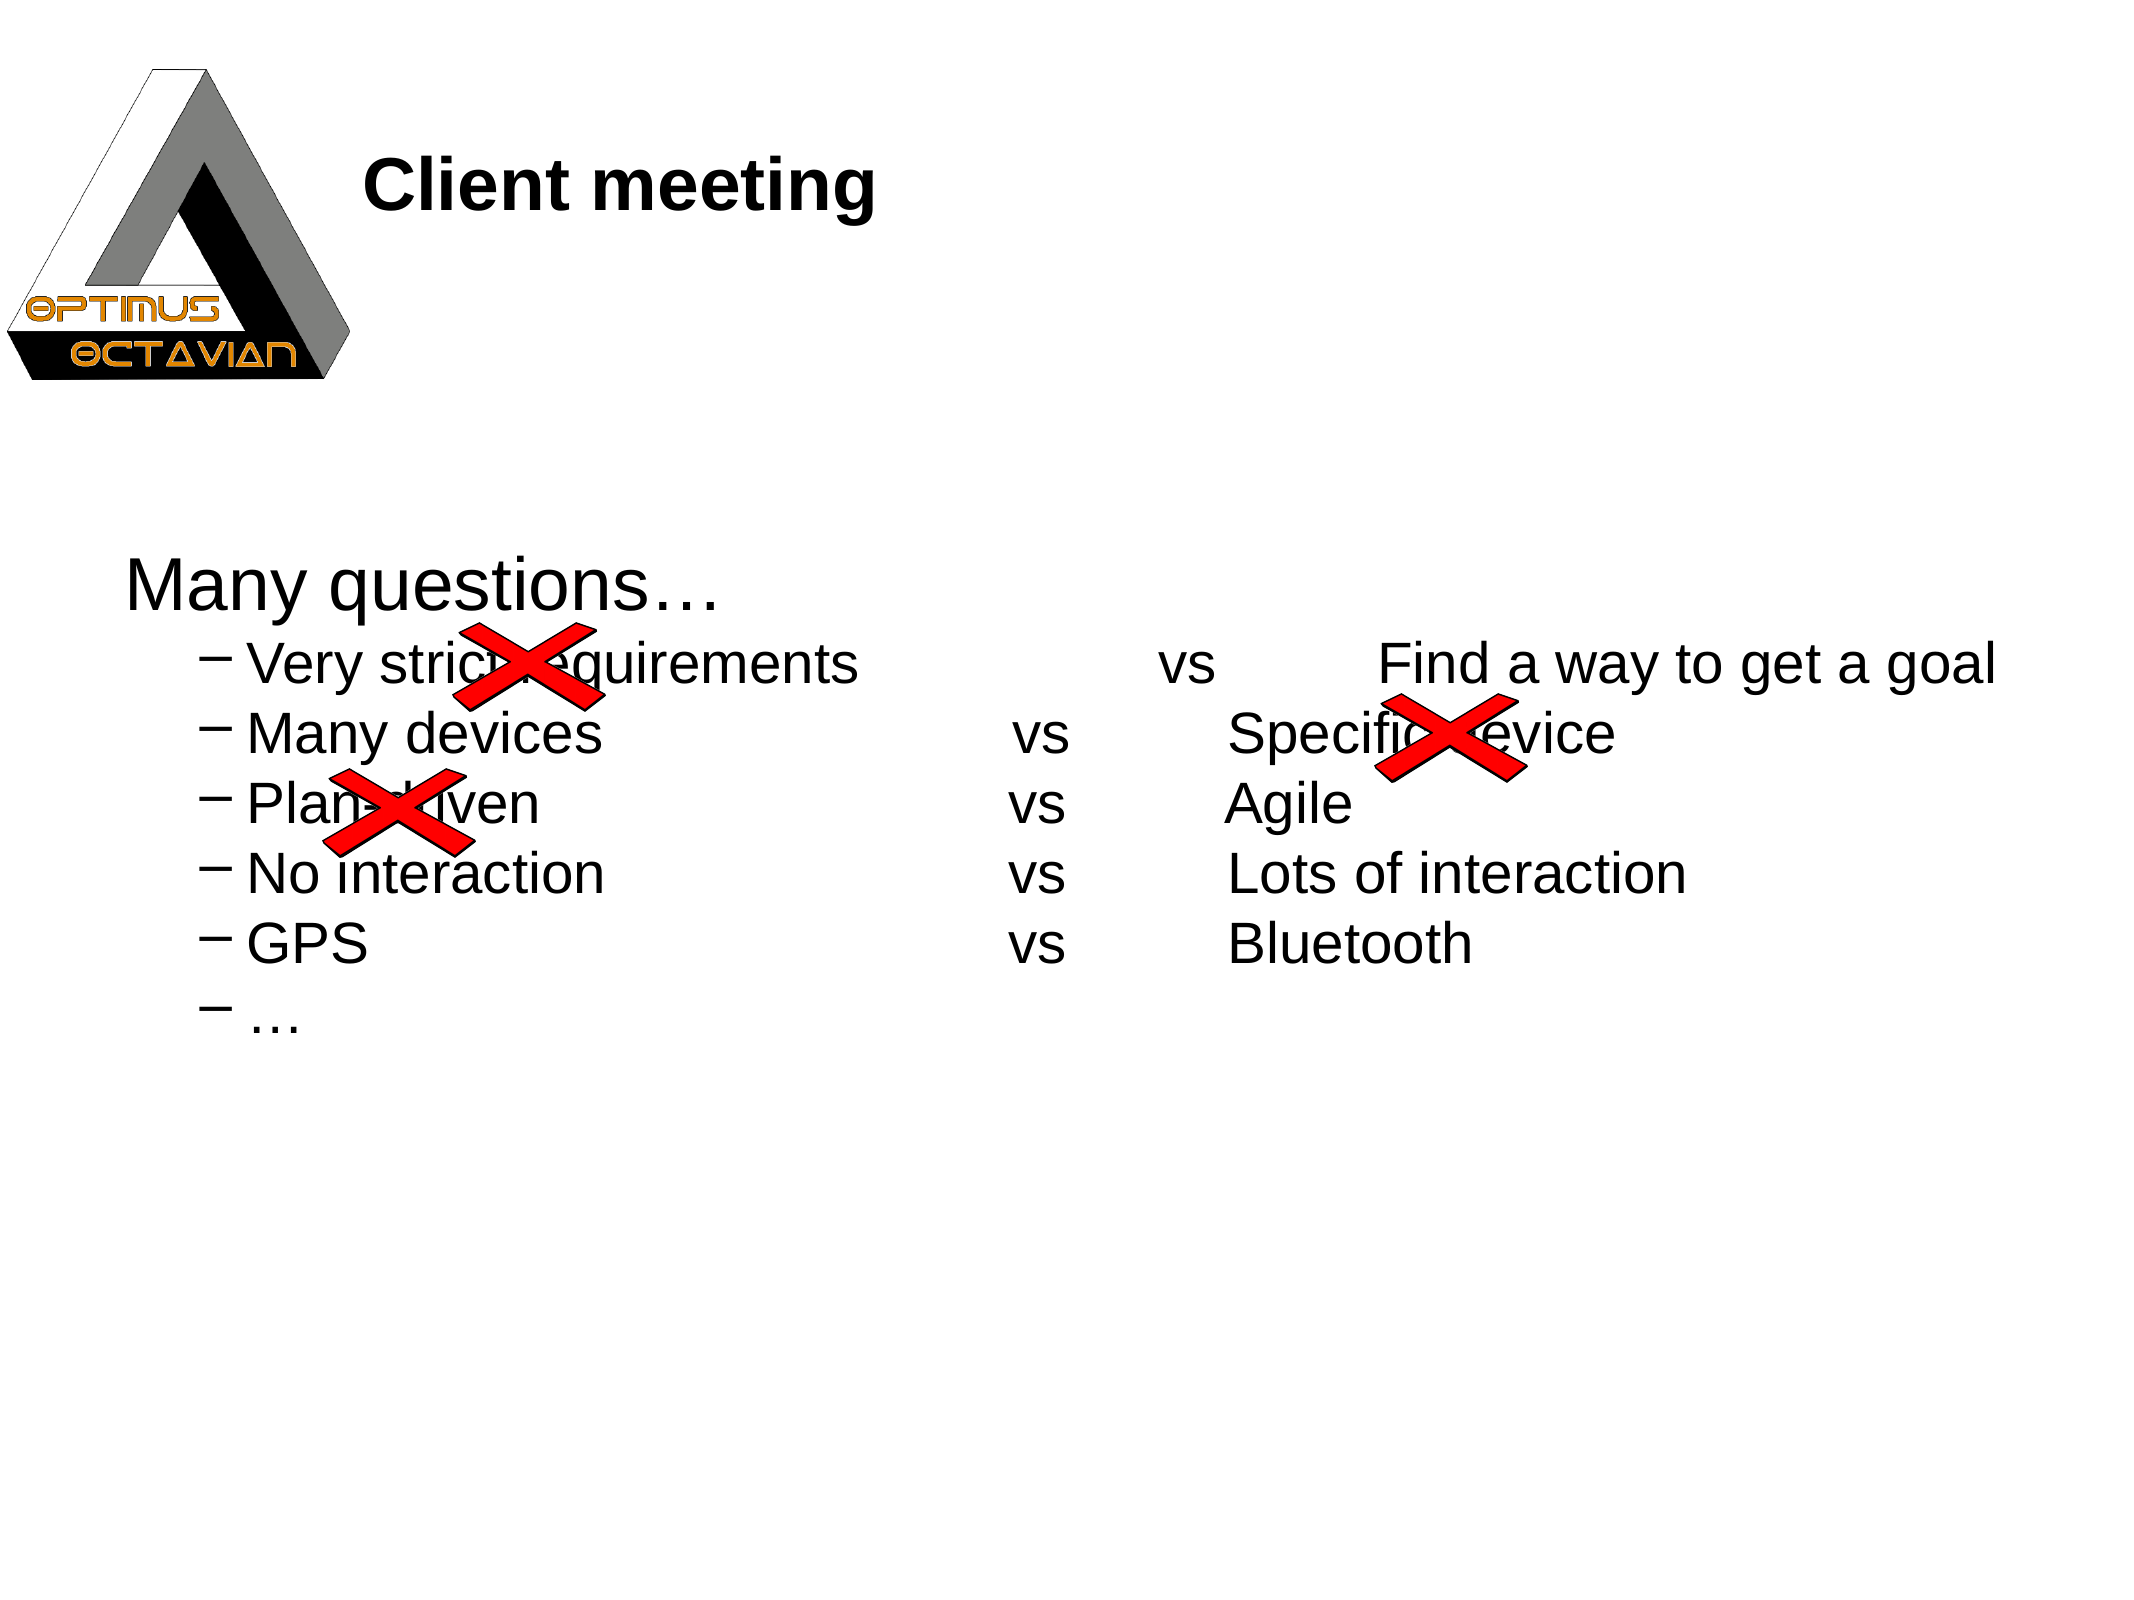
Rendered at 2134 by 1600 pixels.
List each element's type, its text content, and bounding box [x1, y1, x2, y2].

picture [452, 622, 606, 713]
picture [1373, 693, 1528, 784]
text_box Many questions… Very strict requirements vs Find a way to get a goal Many devices vs Specific device Plan-driven vs Agile No interaction vs Lots of interaction GPS vs Bluetooth … [109, 528, 2071, 1217]
picture [7, 69, 350, 380]
picture [322, 768, 476, 859]
title Client meeting [347, 66, 2134, 296]
